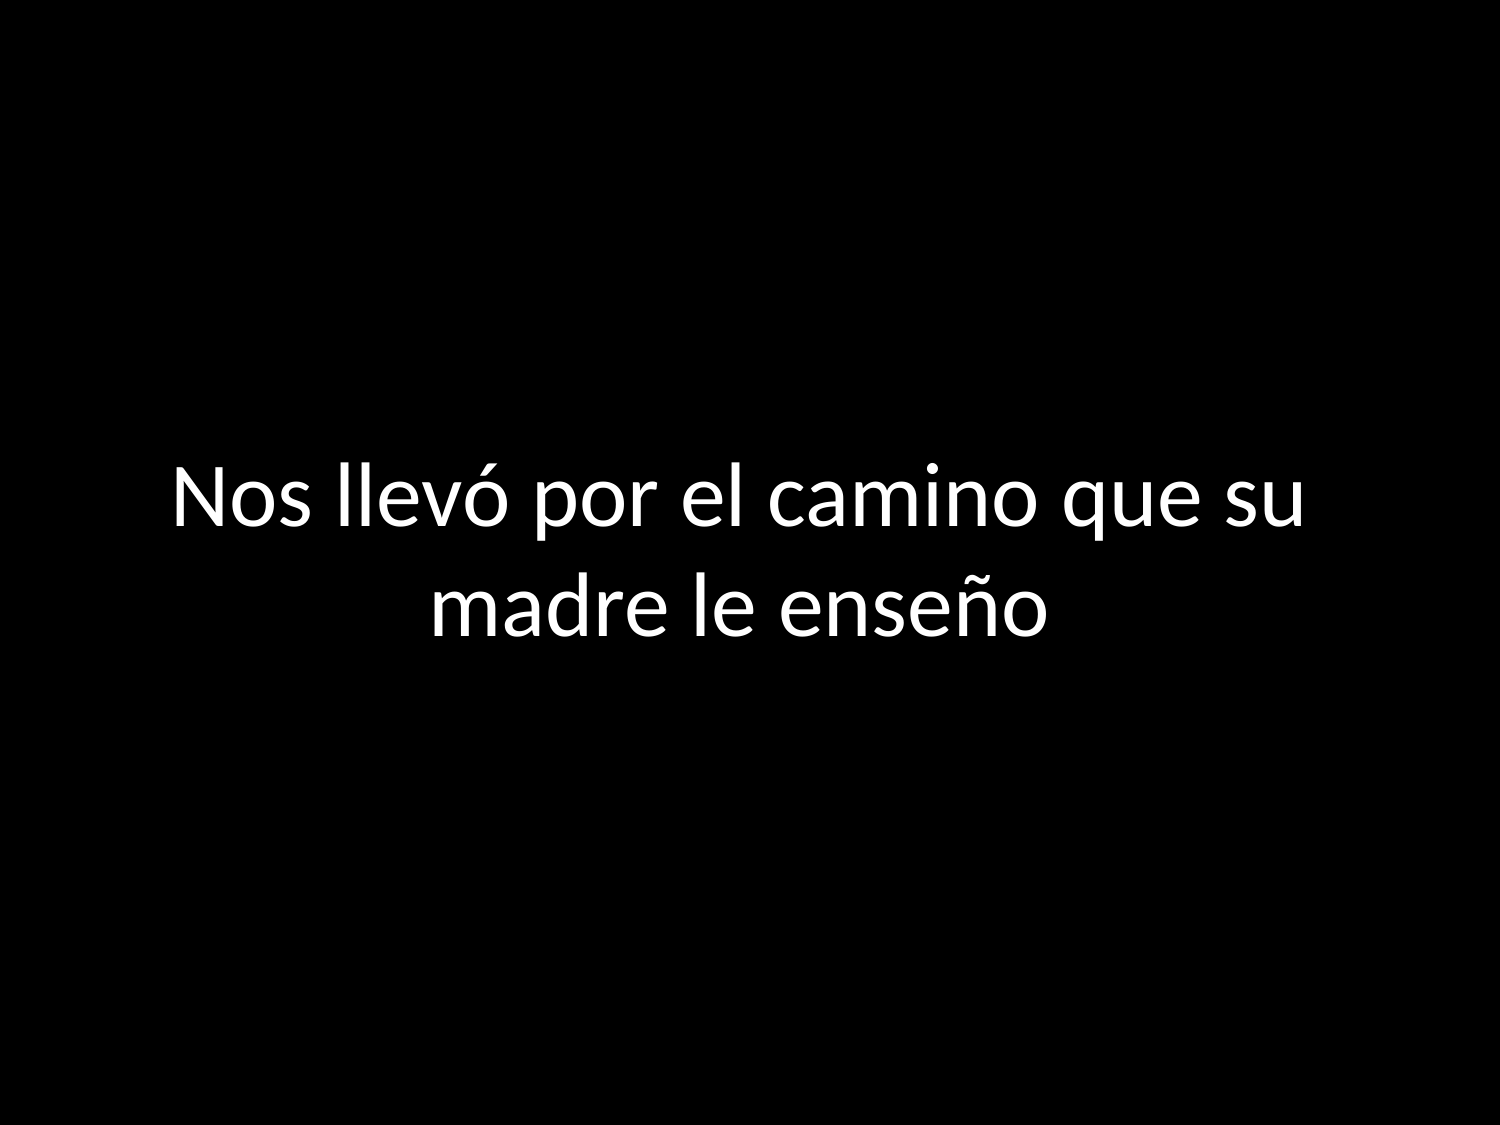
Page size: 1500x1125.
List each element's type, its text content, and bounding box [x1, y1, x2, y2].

title Nos llevó por el camino que su madre le enseño [64, 278, 1415, 811]
